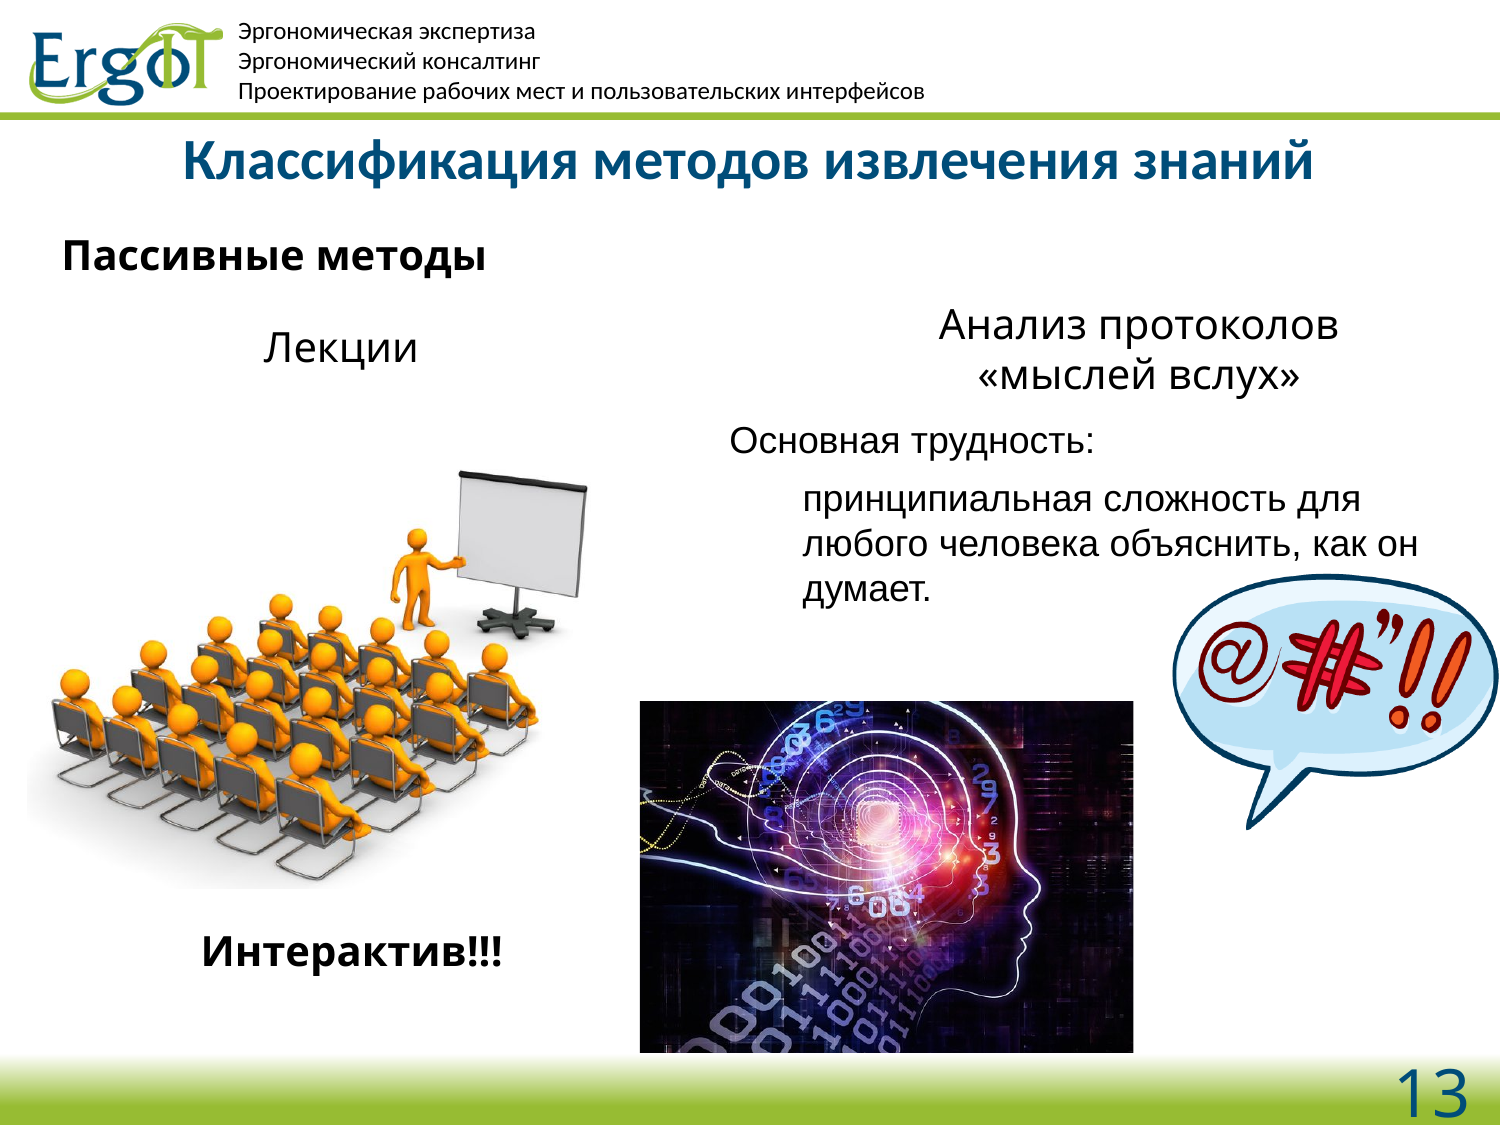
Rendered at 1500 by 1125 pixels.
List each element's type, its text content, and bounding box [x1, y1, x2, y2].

text_box Пассивные методы [46, 196, 503, 286]
text_box Интерактив!!! [185, 916, 518, 982]
text_box Классификация методов извлечения знаний [0, 129, 1500, 199]
text_box [0, 1053, 1500, 1125]
picture [26, 455, 1134, 1054]
text_box Анализ протоколов «мыслей вслух» [924, 290, 1355, 406]
picture [29, 23, 223, 106]
slide_number 13 [1135, 1066, 1486, 1125]
text_box Основная трудность: принципиальная сложность для любого человека объяснить, как он думает. [714, 408, 1465, 617]
text_box Эргономическая экспертиза Эргономический консалтинг Проектирование рабочих мест и пользовательских интерфейсов [223, 7, 1365, 110]
picture [1159, 526, 1500, 878]
text_box Лекции [249, 313, 434, 379]
